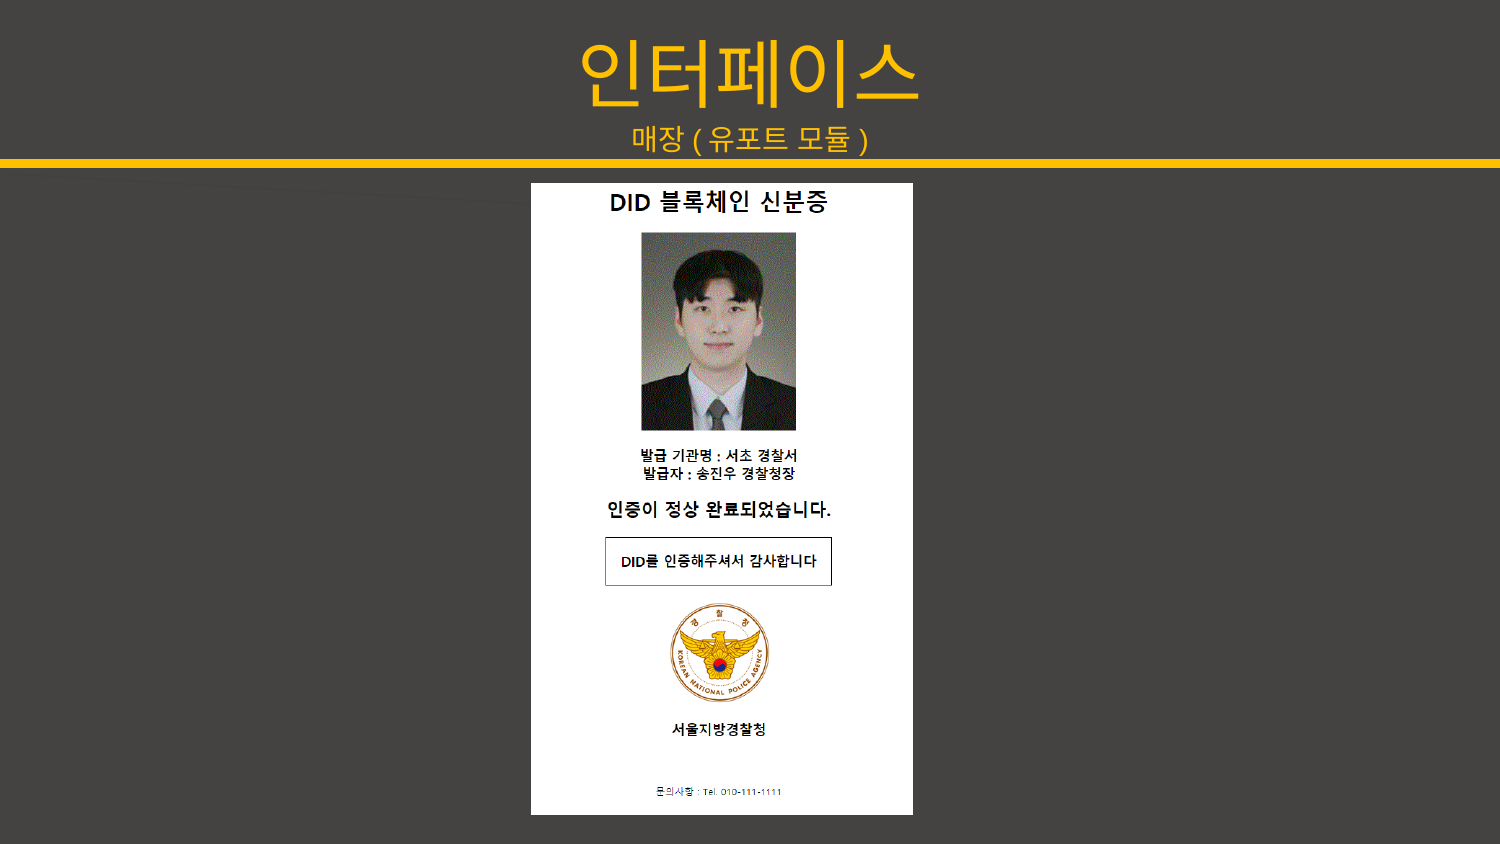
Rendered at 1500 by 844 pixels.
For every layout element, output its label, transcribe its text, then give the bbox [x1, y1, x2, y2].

list 매장(유포트 모듈) [0, 114, 1500, 162]
list 인터페이스 [0, 25, 1500, 114]
picture [530, 182, 914, 816]
